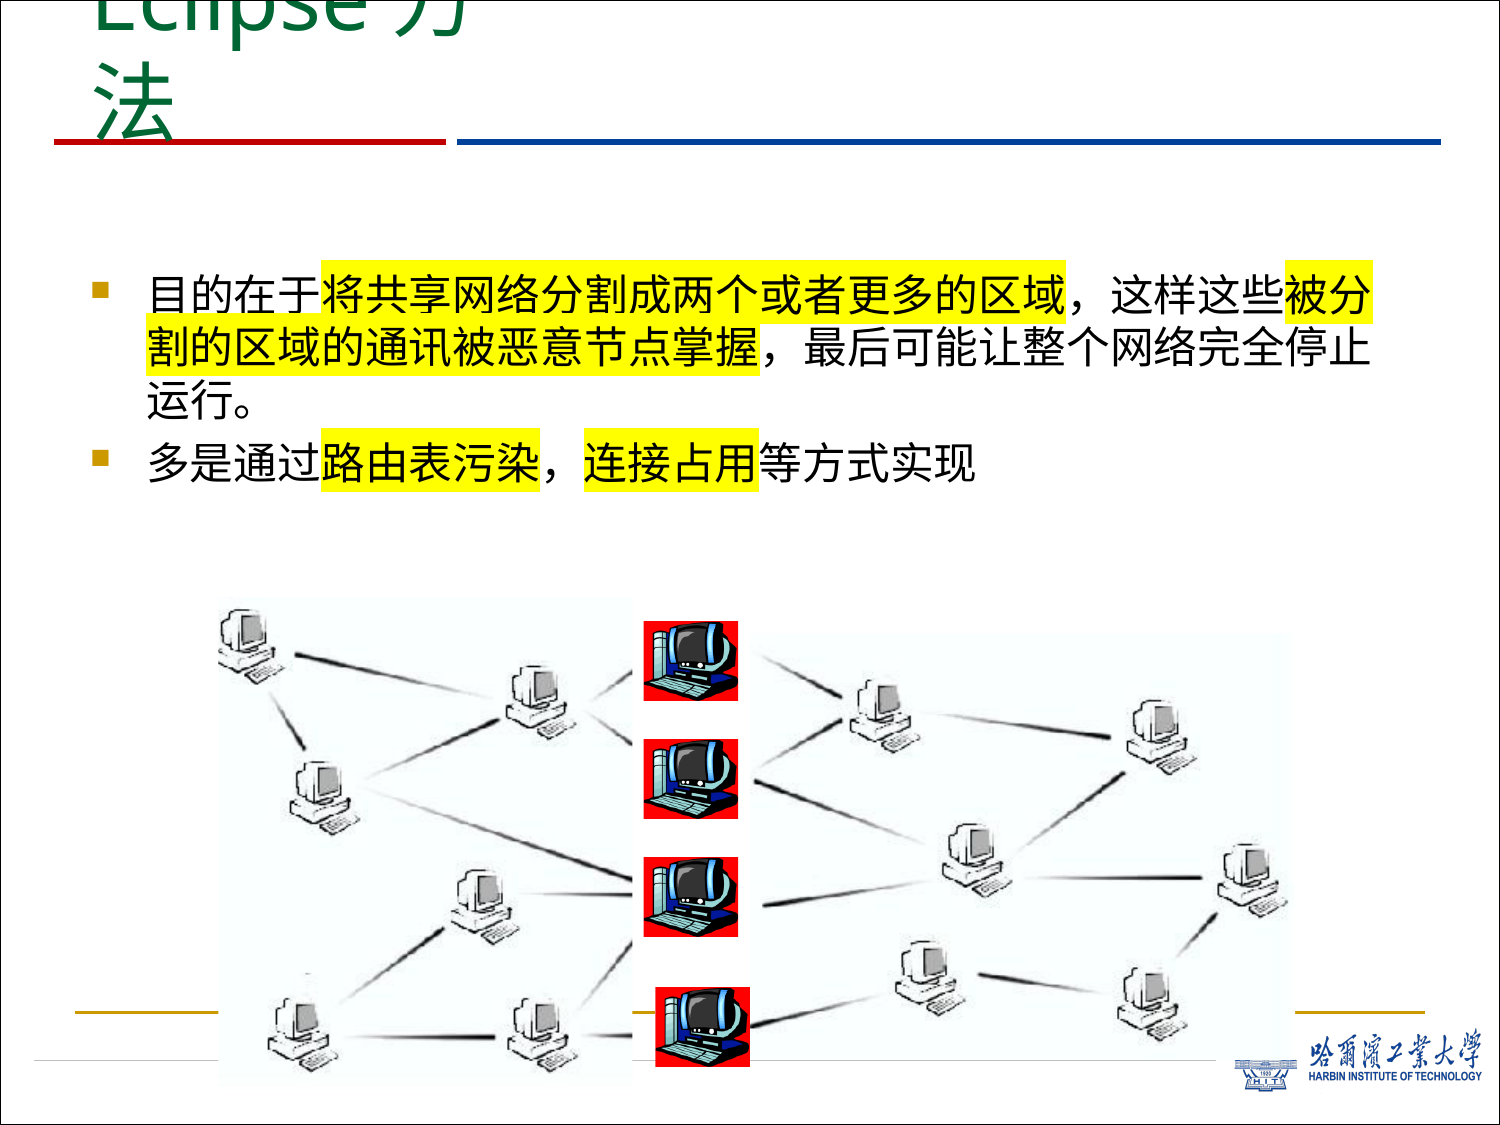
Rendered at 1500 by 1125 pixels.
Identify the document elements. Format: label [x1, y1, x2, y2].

text_box [0, 0, 1500, 1125]
